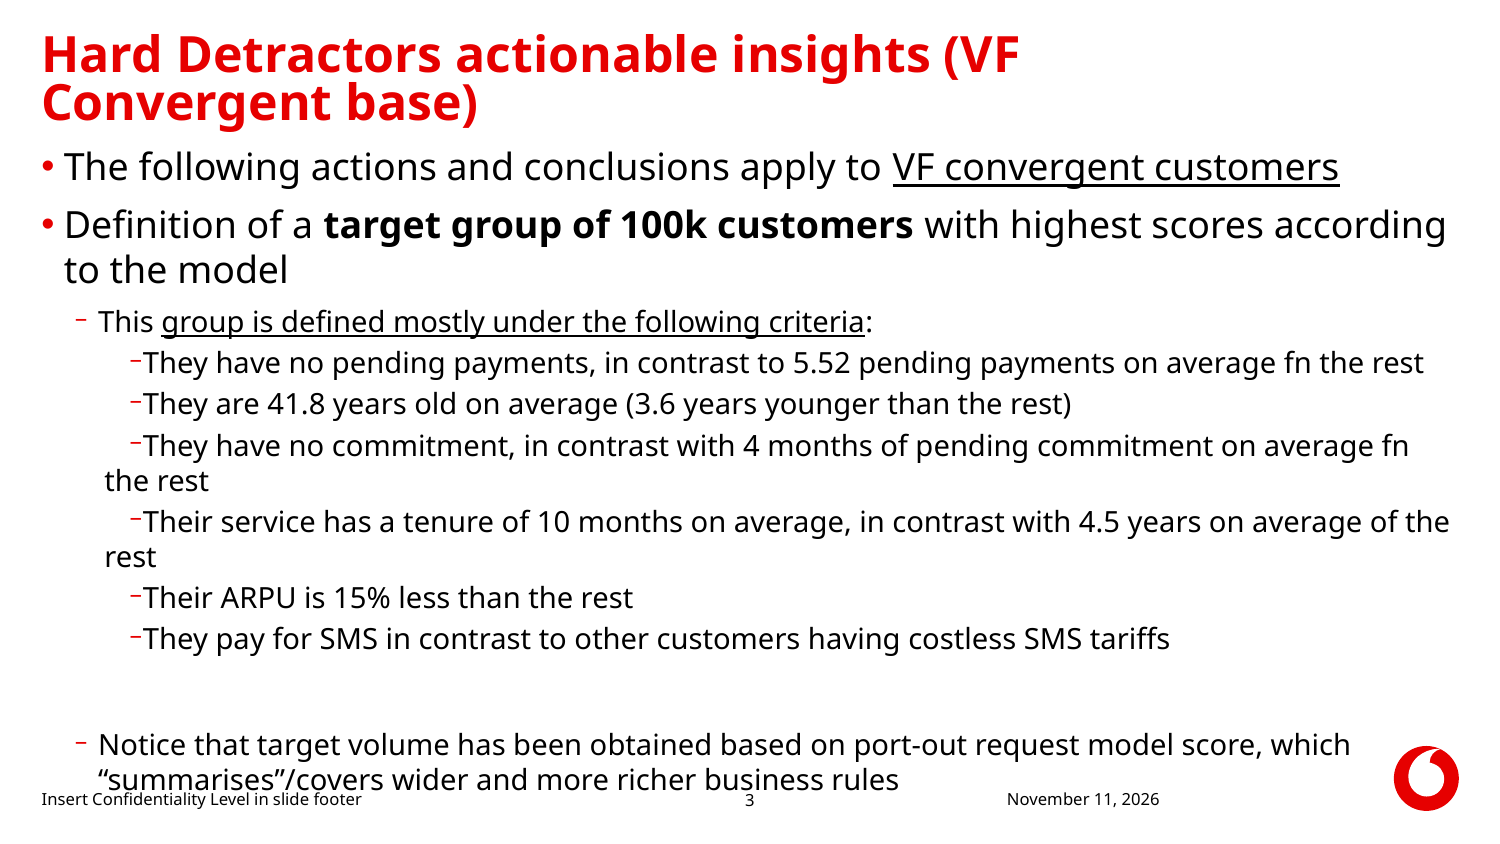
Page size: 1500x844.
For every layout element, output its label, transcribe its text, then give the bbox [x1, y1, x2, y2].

slide_number 3 [716, 773, 784, 813]
list The following actions and conclusions apply to VF convergent customers Definition of a target group of 100k customers with highest scores according to the model This group is defined mostly under the following criteria: They have no pending payments, in contrast to 5.52 pending payments on average fn the rest They are 41.8 years old on average (3.6 years younger than the rest) They have no commitment, in contrast with 4 months of pending commitment on average fn the rest Their service has a tenure of 10 months on average, in contrast with 4.5 years on average of the rest Their ARPU is 15% less than the rest They pay for SMS in contrast to other customers having costless SMS tariffs Notice that target volume has been obtained based on port-out request model score, which “summarises”/covers wider and more richer business rules [41, 143, 1459, 735]
title Hard Detractors actionable insights (VF Convergent base) [41, 33, 1251, 143]
footer Insert Confidentiality Level in slide footer [41, 772, 385, 813]
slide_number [1006, 772, 1357, 813]
